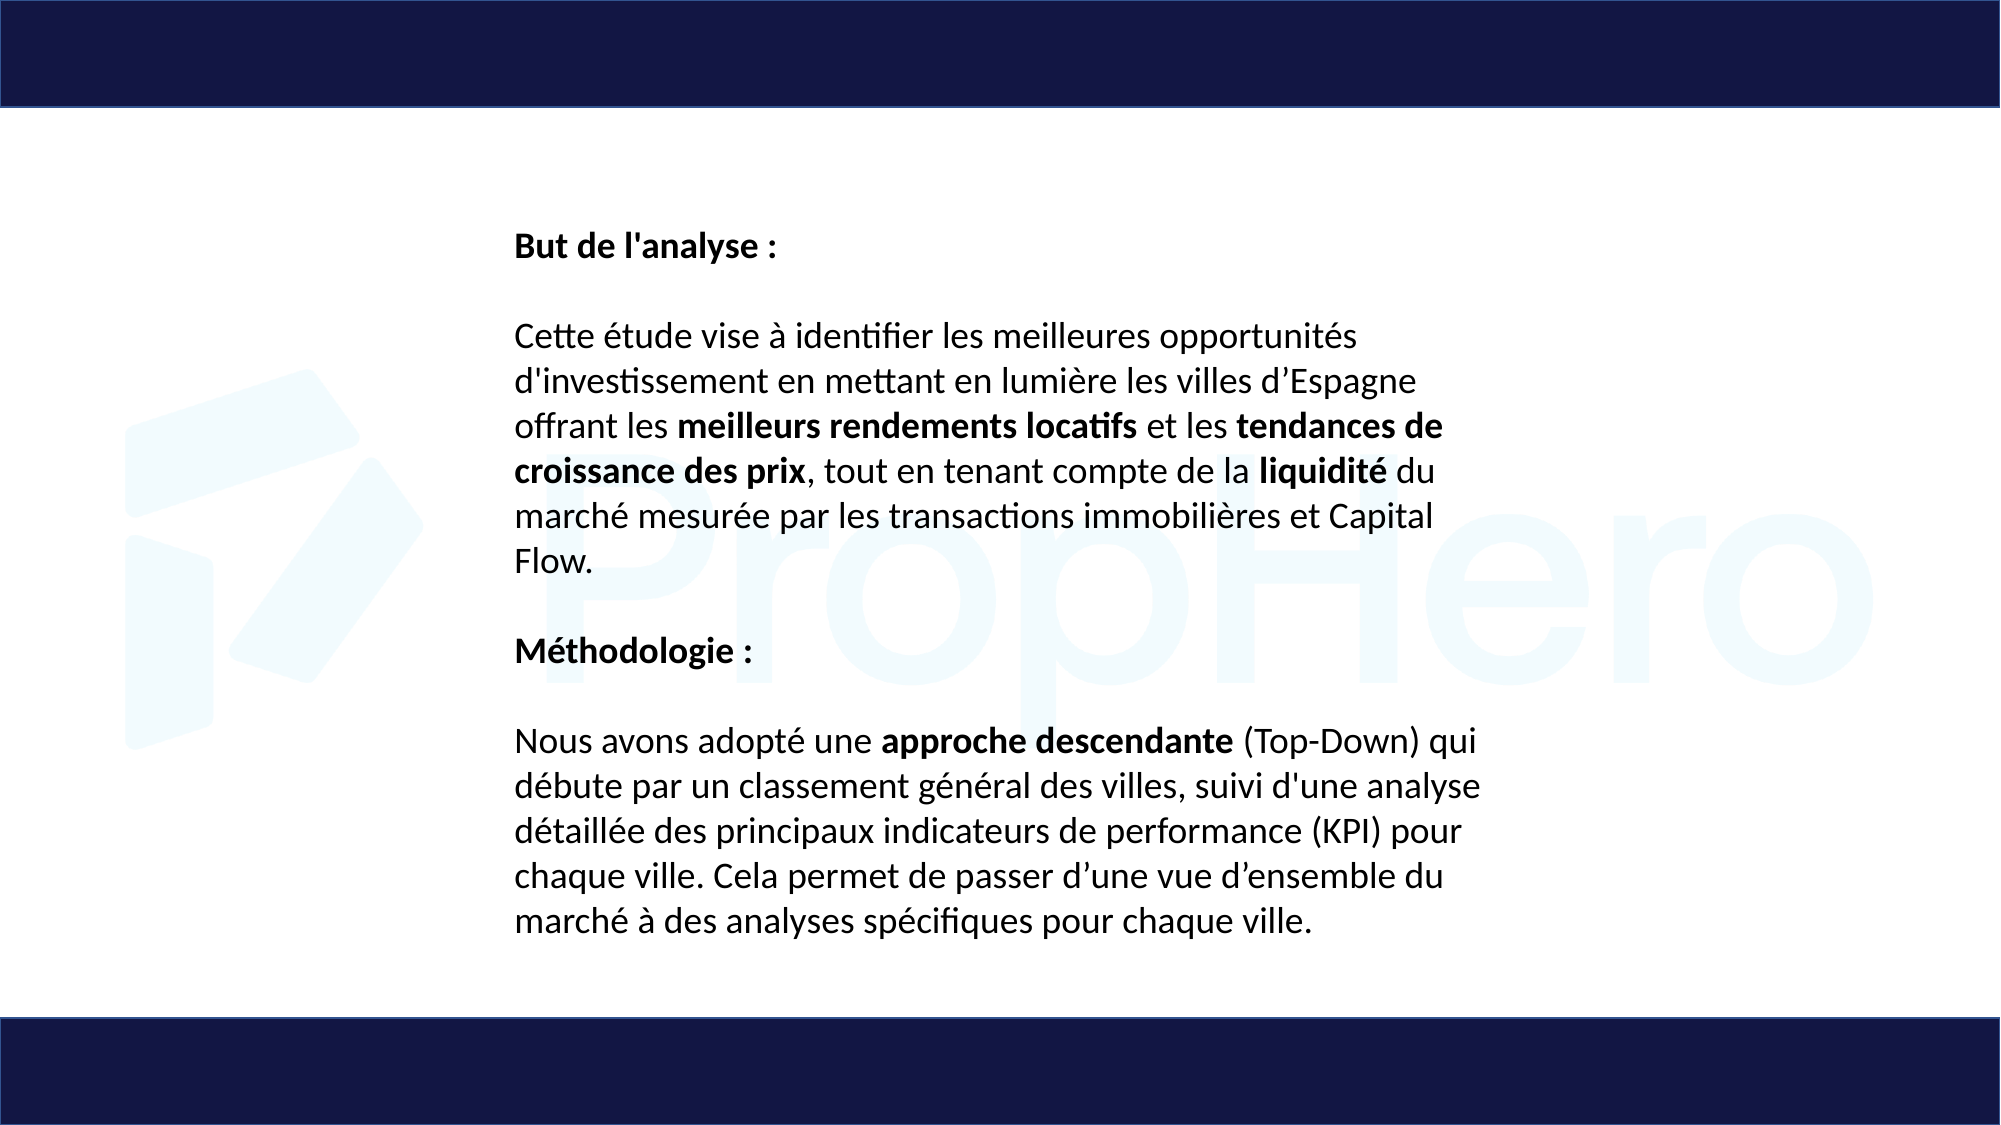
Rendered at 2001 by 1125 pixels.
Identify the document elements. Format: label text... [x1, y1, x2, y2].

text_box [0, 0, 2000, 108]
text_box [0, 1017, 2000, 1125]
text_box But de l'analyse : Cette étude vise à identifier les meilleures opportunités d'investissement en mettant en lumière les villes d’Espagne offrant les meilleurs rendements locatifs et les tendances de croissance des prix, tout en tenant compte de la liquidité du marché mesurée par les transactions immobilières et Capital Flow. Méthodologie : Nous avons adopté une approche descendante (Top-Down) qui débute par un classement général des villes, suivi d'une analyse détaillée des principaux indicateurs de performance (KPI) pour chaque ville. Cela permet de passer d’une vue d’ensemble du marché à des analyses spécifiques pour chaque ville. [499, 214, 1501, 322]
picture [63, 322, 1937, 803]
text_box But de l'analyse : Cette étude vise à identifier les meilleures opportunités d'investissement en mettant en lumière les villes d’Espagne offrant les meilleurs rendements locatifs et les tendances de croissance des prix, tout en tenant compte de la liquidité du marché mesurée par les transactions immobilières et Capital Flow. Méthodologie : Nous avons adopté une approche descendante (Top-Down) qui débute par un classement général des villes, suivi d'une analyse détaillée des principaux indicateurs de performance (KPI) pour chaque ville. Cela permet de passer d’une vue d’ensemble du marché à des analyses spécifiques pour chaque ville. [499, 803, 1501, 949]
